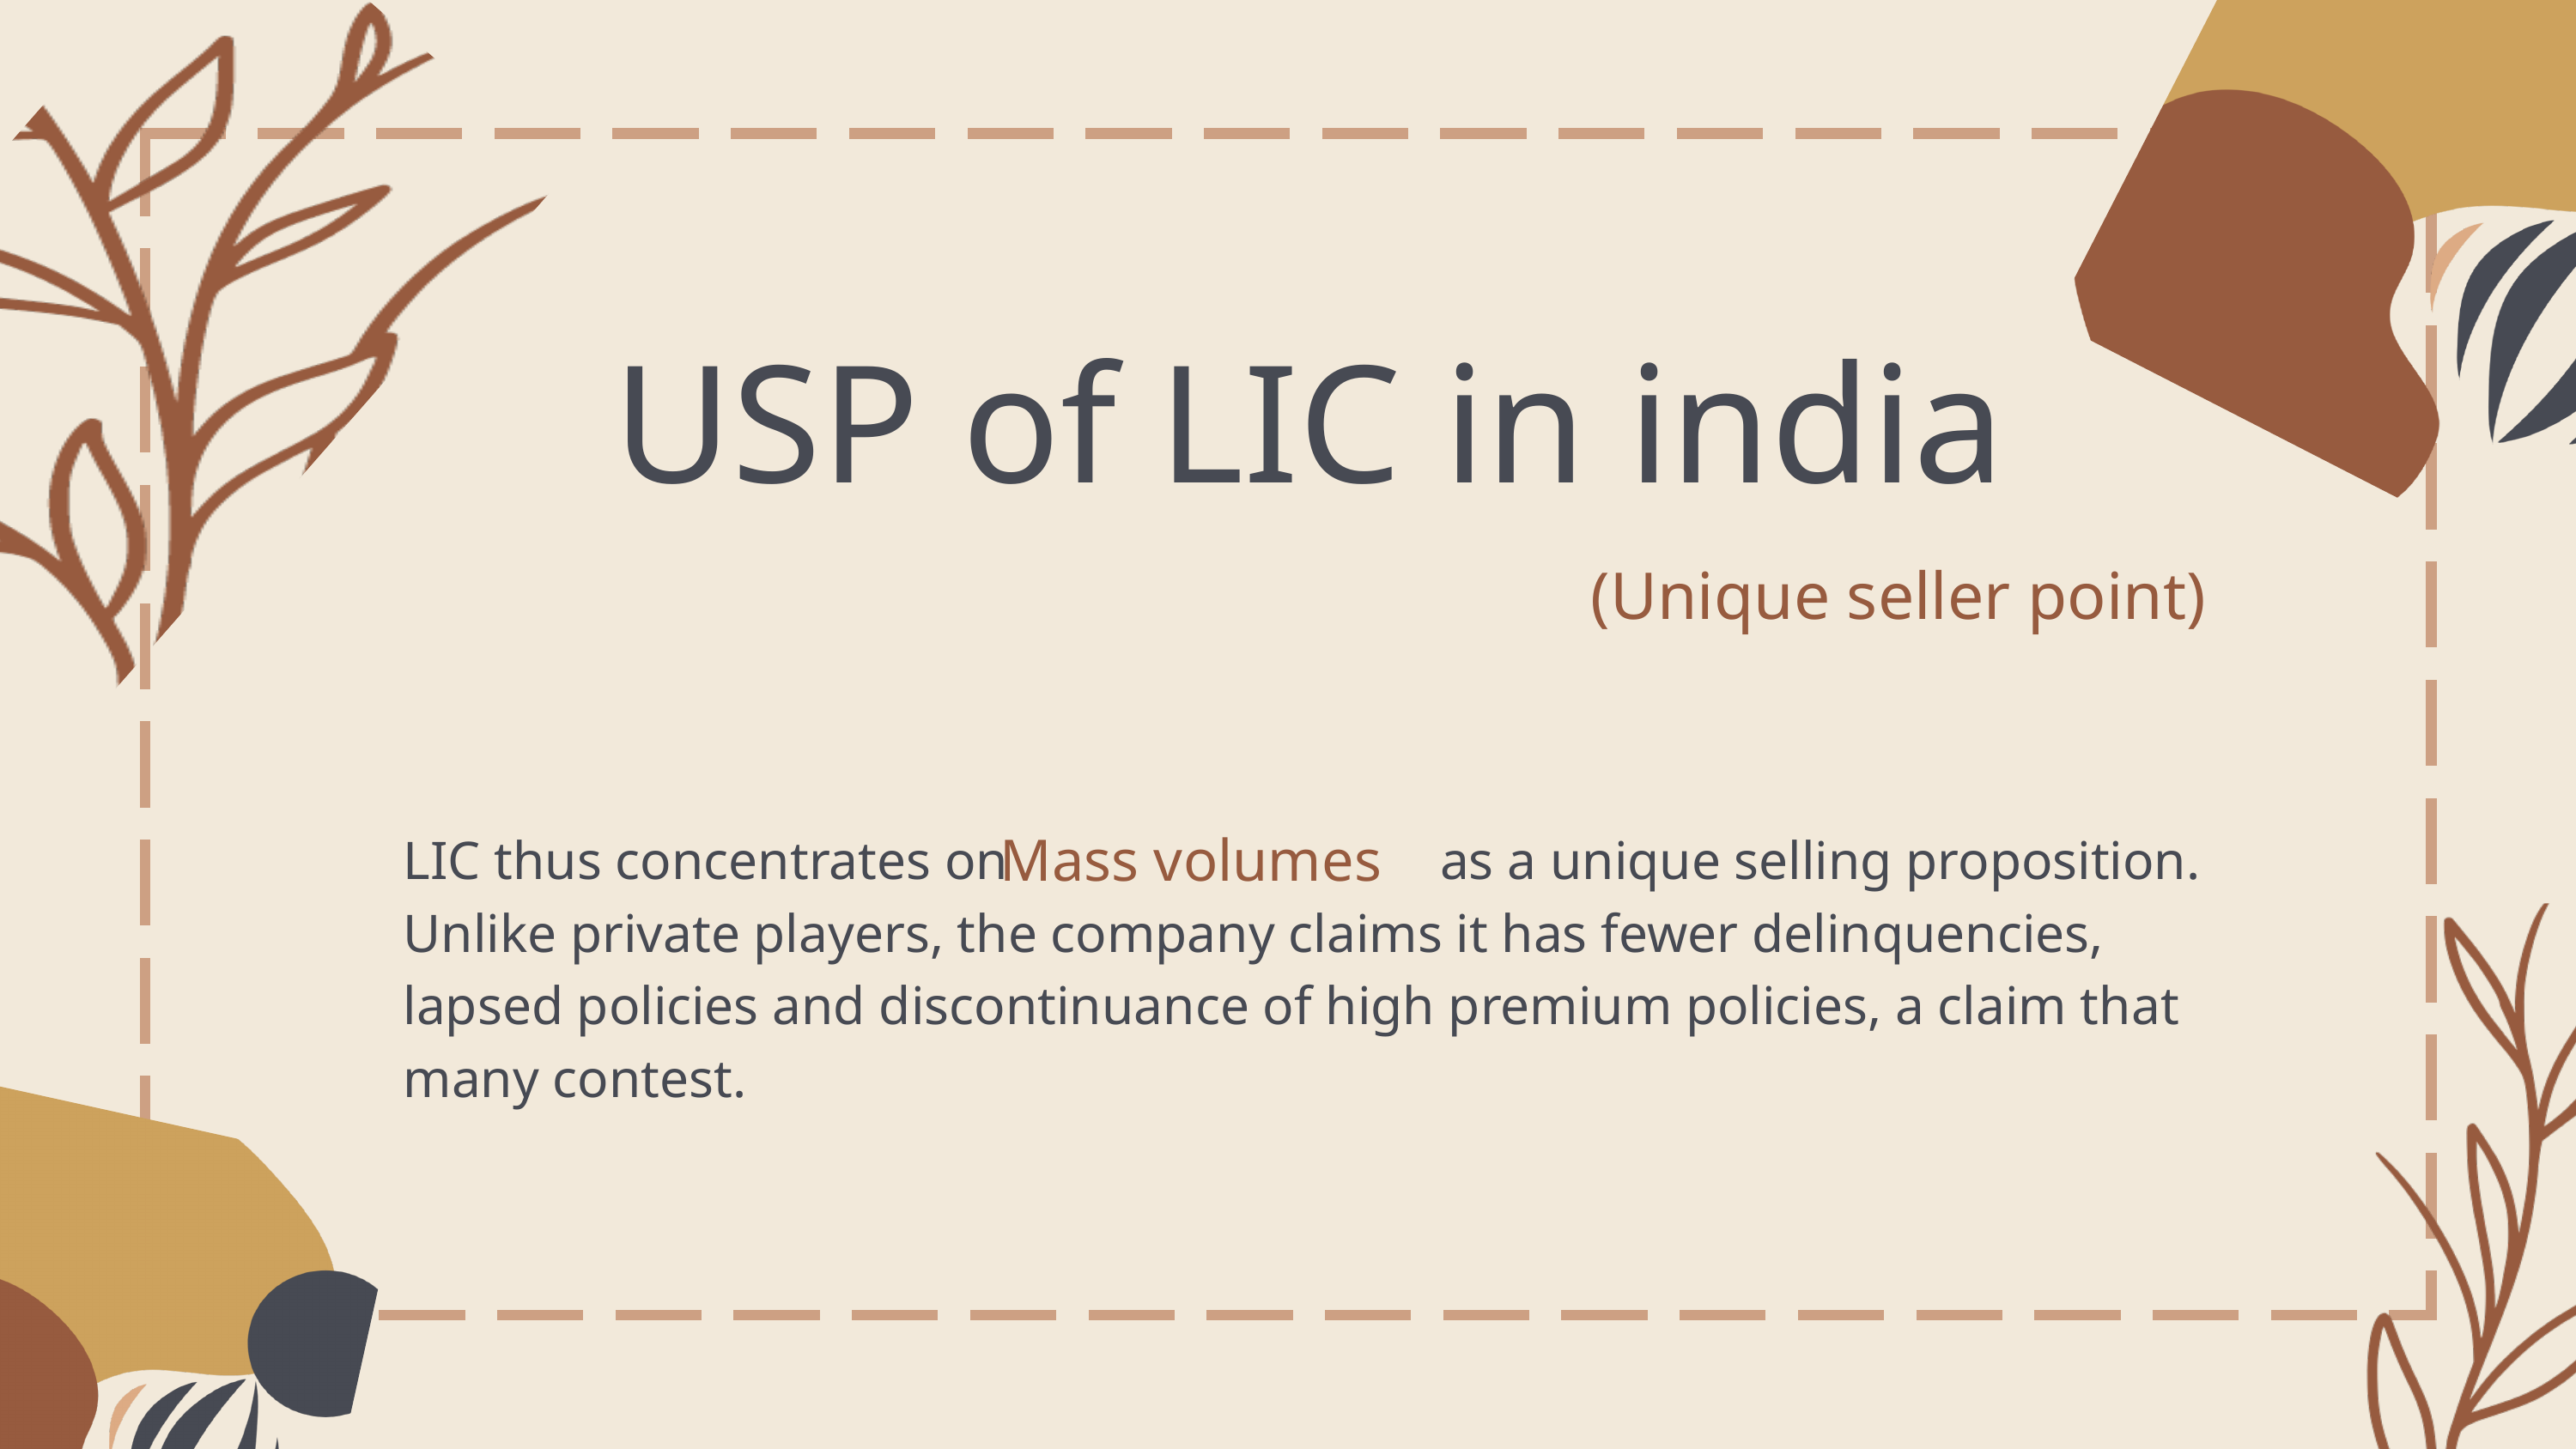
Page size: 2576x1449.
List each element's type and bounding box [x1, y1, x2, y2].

text_box [2348, 902, 2576, 1449]
text_box [144, 133, 2432, 1316]
text_box [0, 0, 518, 760]
text_box [0, 1086, 371, 1449]
text_box [2150, 0, 2576, 590]
